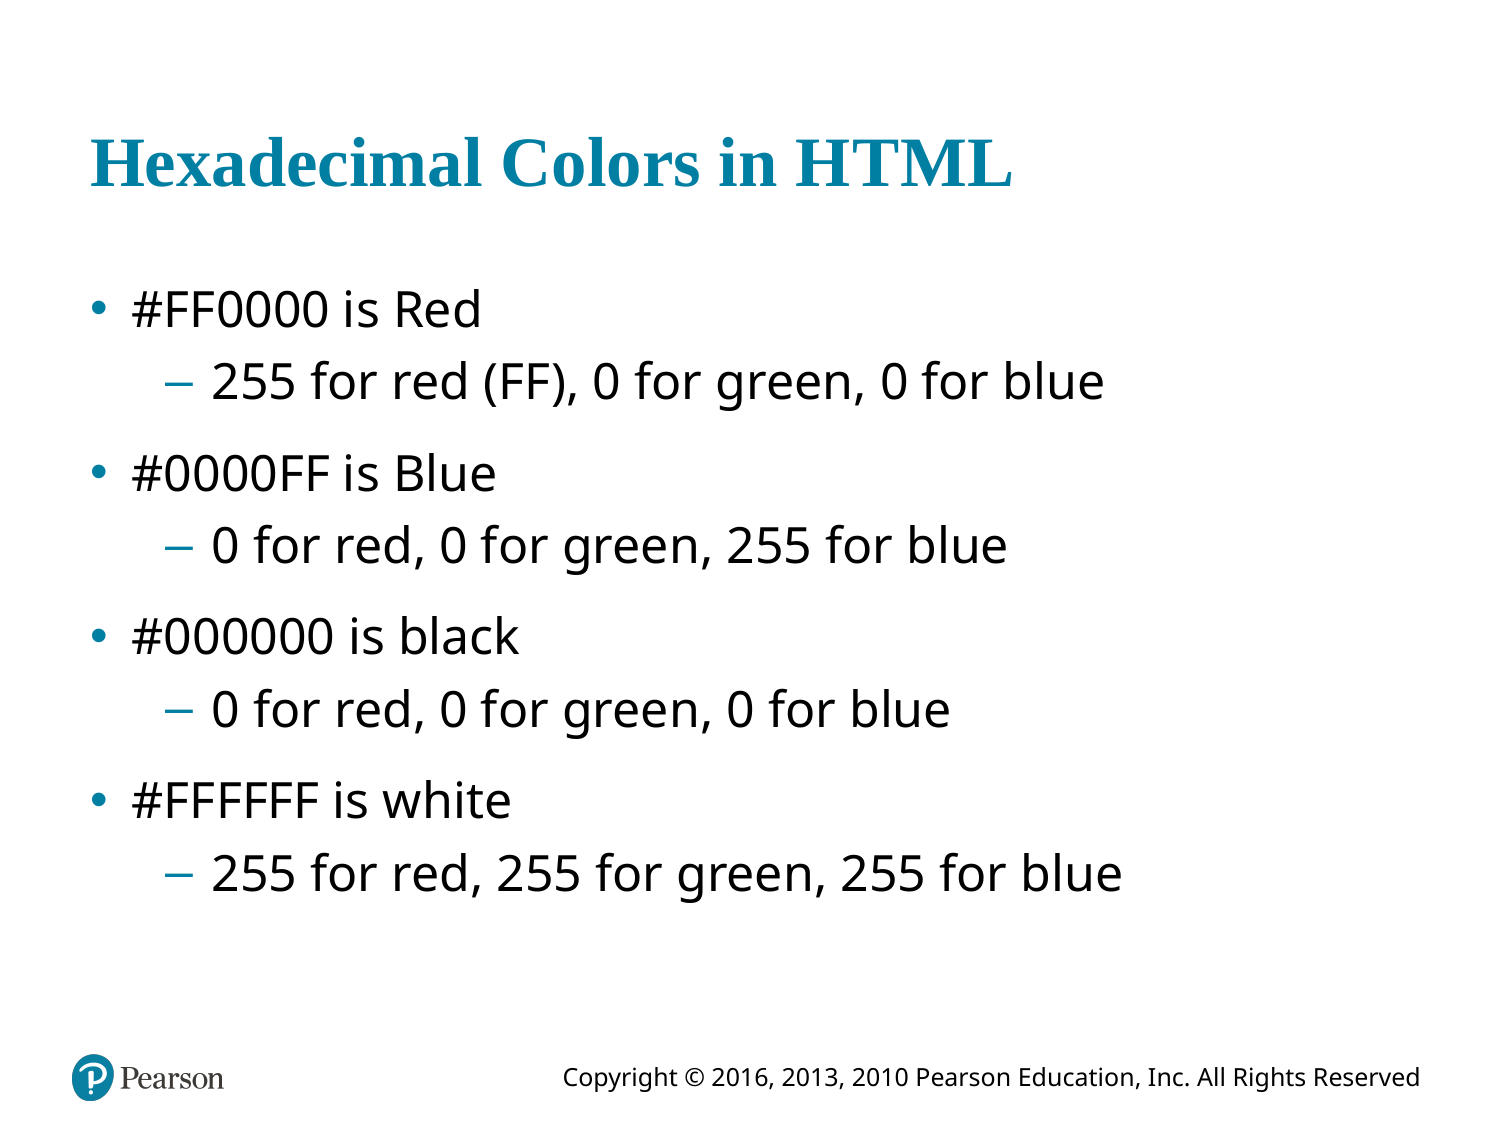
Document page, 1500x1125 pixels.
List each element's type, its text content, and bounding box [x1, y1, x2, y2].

list #FF0000 is Red 255 for red (F F), 0 for green, 0 for blue #0000FF is Blue 0 for red, 0 for green, 255 for blue #000000 is black 0 for red, 0 for green, 0 for blue #FFFFFF is white 255 for red, 255 for green, 255 for blue [75, 262, 1425, 931]
title Hexadecimal Colors in H T M L [75, 0, 1425, 216]
picture [72, 1054, 88, 1070]
picture [80, 1063, 106, 1088]
picture [98, 1054, 224, 1101]
picture [72, 1087, 83, 1101]
